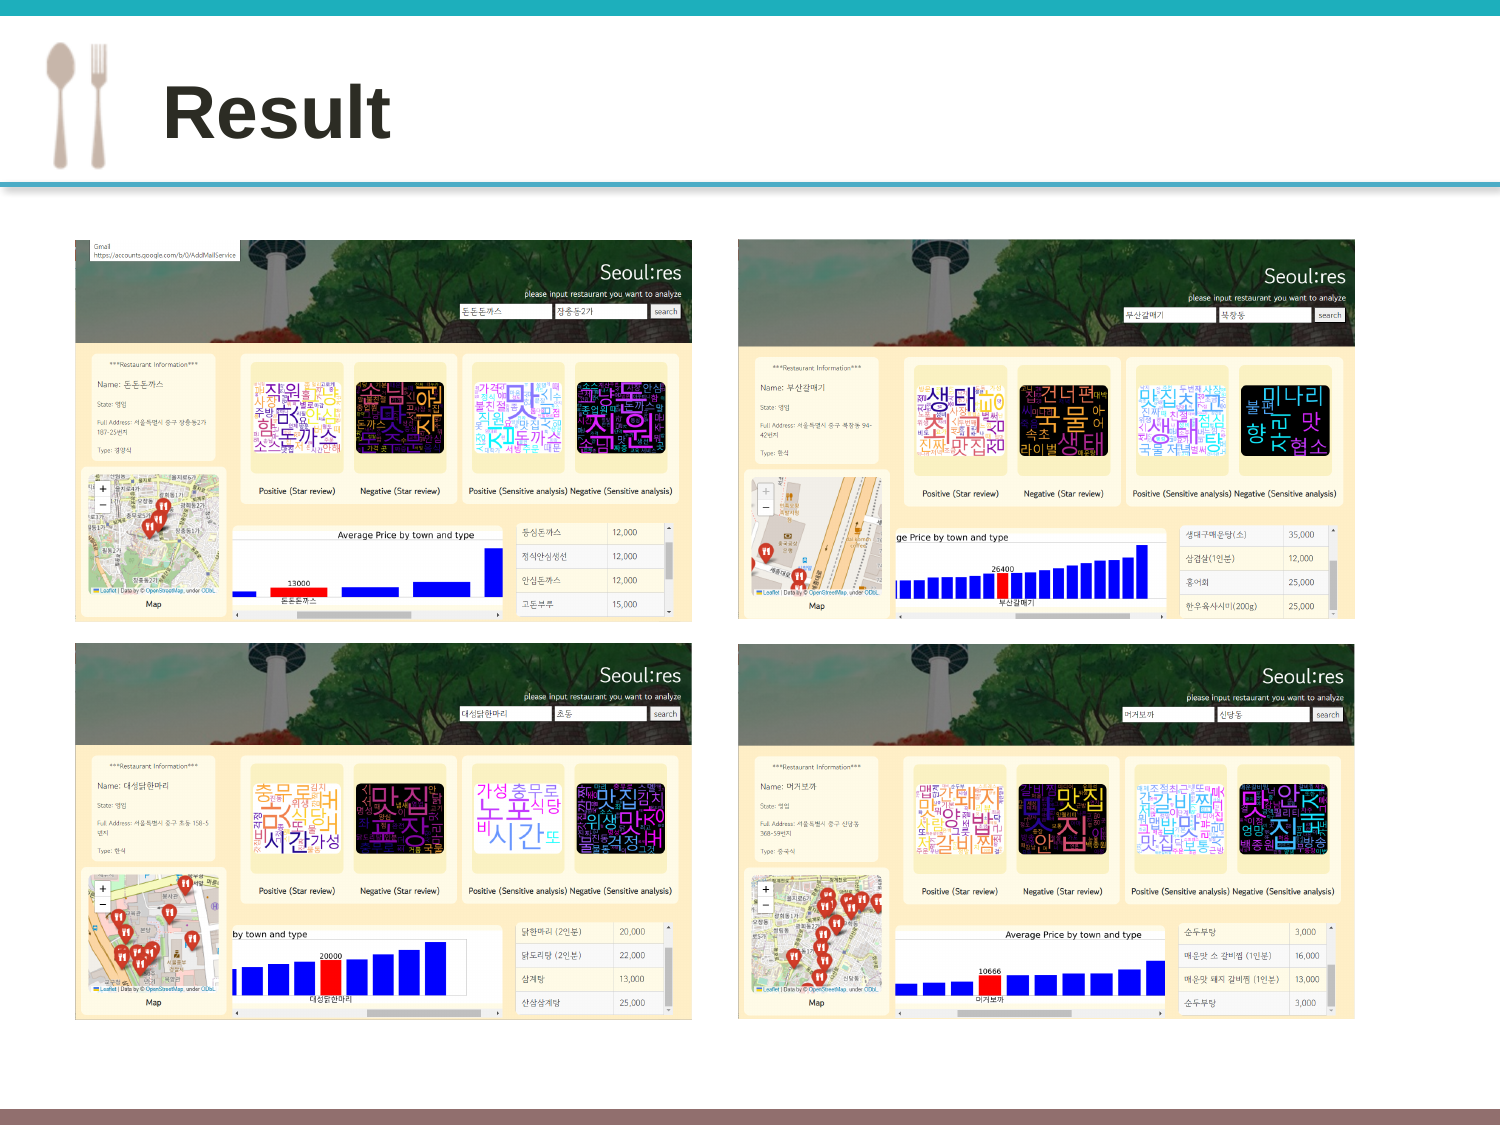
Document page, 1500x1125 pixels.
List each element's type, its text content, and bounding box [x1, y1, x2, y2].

picture [737, 239, 1355, 620]
picture [0, 0, 1500, 16]
title Result [147, 33, 1473, 180]
picture [75, 239, 692, 622]
picture [0, 643, 1500, 1125]
picture [75, 643, 692, 1020]
picture [14, 18, 136, 179]
